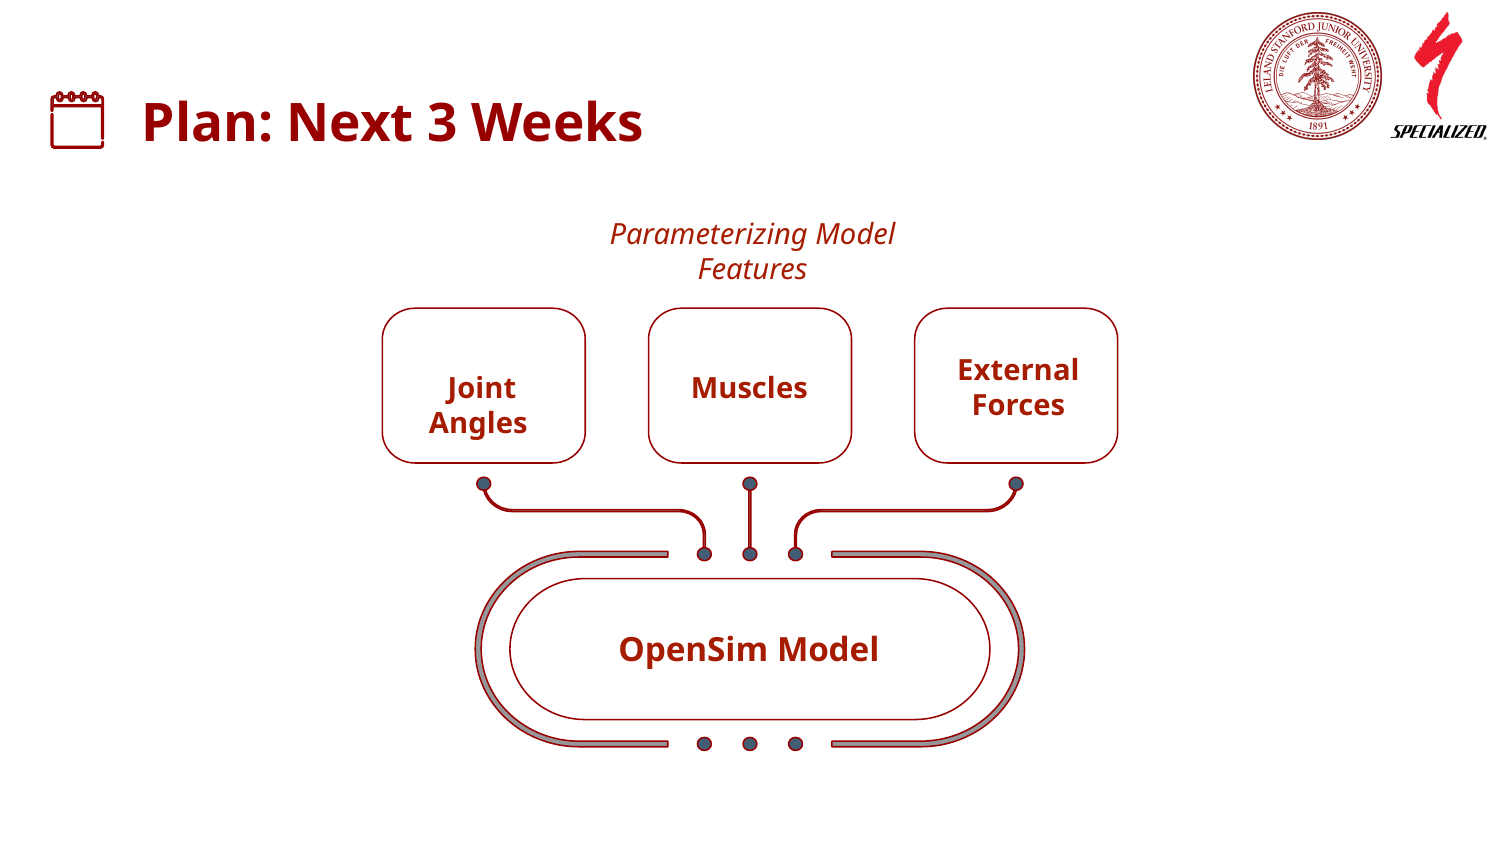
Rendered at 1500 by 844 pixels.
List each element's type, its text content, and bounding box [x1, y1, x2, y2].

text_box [381, 307, 1118, 751]
picture [1390, 12, 1487, 140]
text_box Parameterizing Model Features [537, 200, 968, 301]
picture [1253, 12, 1382, 72]
title Plan: Next 3 Weeks [51, 72, 1449, 167]
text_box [50, 91, 104, 149]
